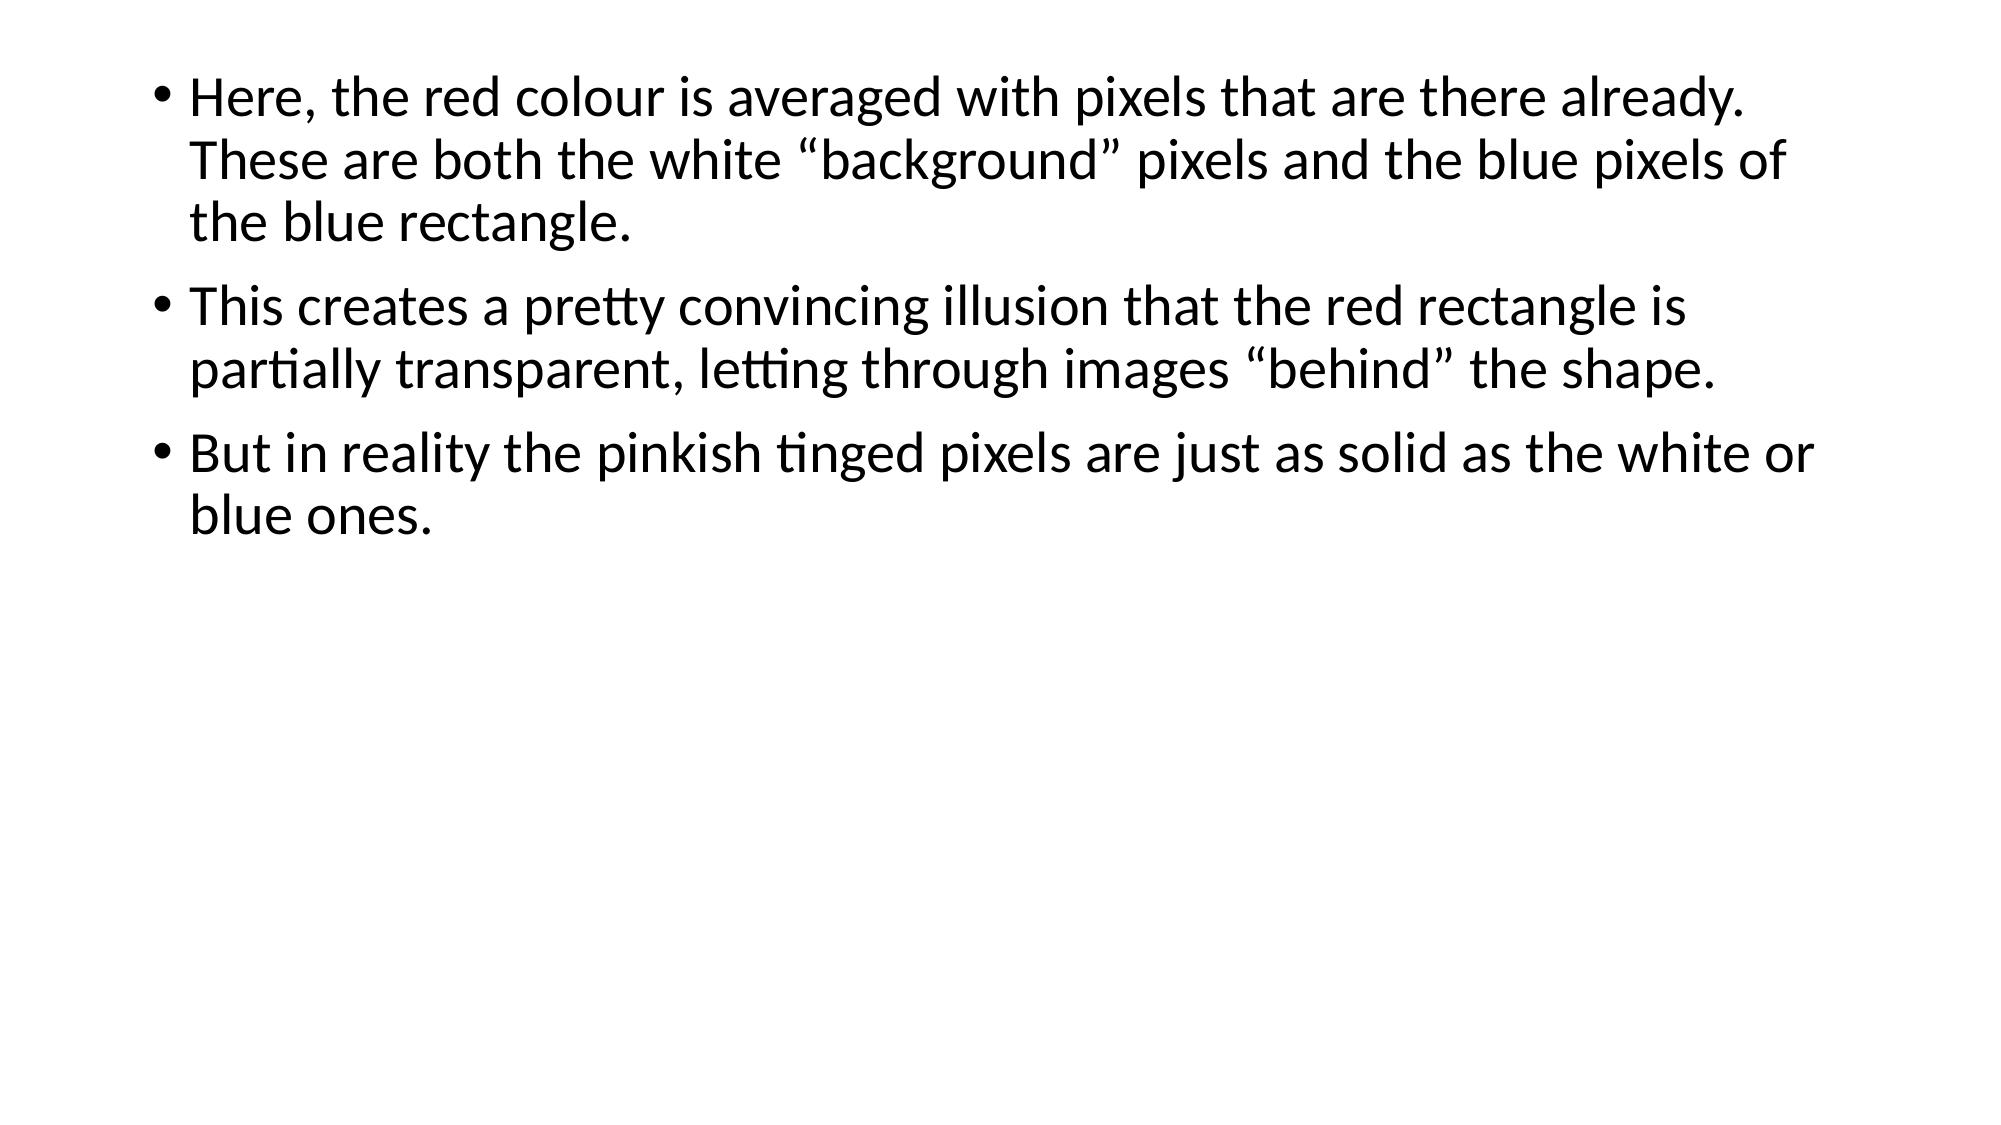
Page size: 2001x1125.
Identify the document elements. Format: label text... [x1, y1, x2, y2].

list Here, the red colour is averaged with pixels that are there already. These are both the white “background” pixels and the blue pixels of the blue rectangle. This creates a pretty convincing illusion that the red rectangle is partially transparent, letting through images “behind” the shape. But in reality the pinkish tinged pixels are just as solid as the white or blue ones. [137, 58, 1863, 1014]
